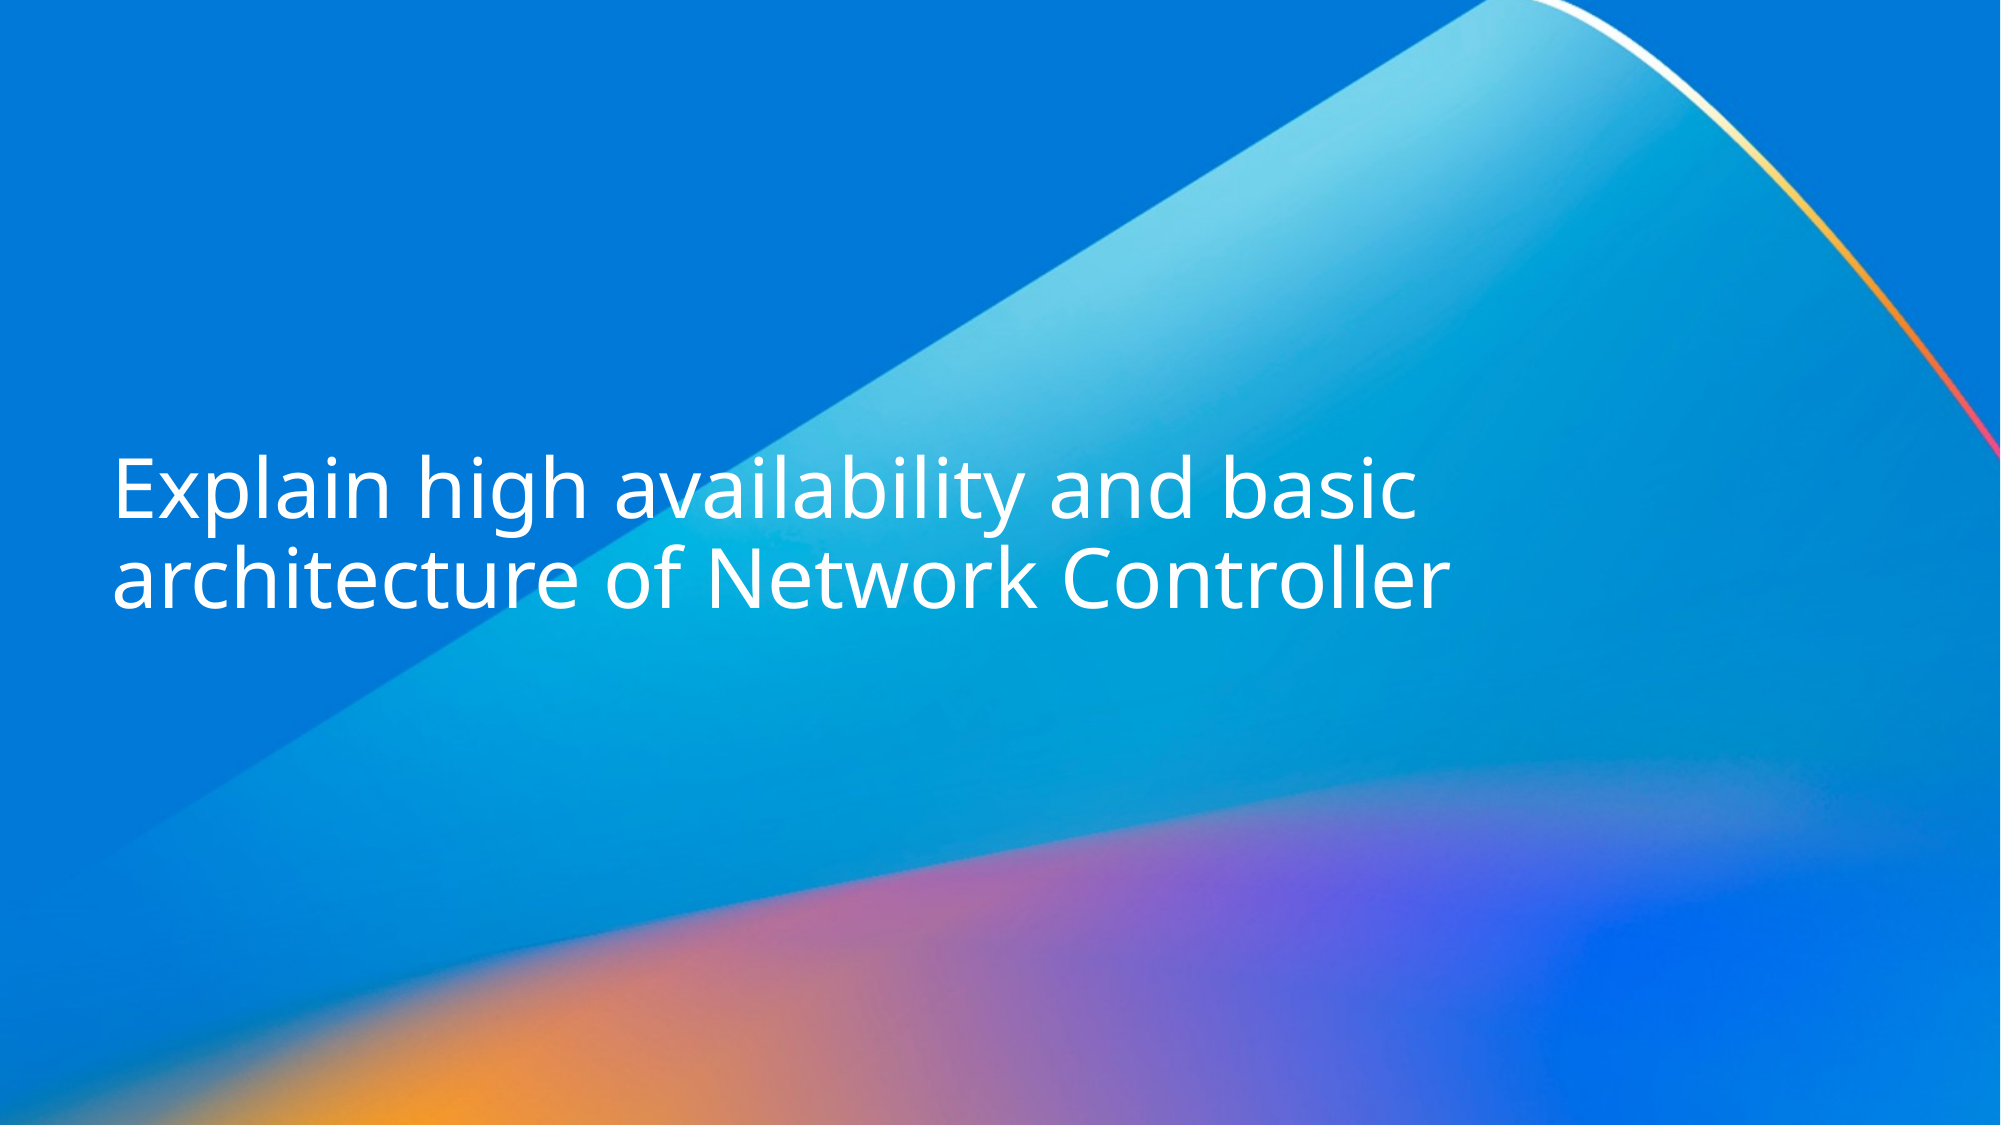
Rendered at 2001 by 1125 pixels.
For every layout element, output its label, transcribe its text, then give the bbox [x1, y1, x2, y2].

picture [0, 0, 2001, 1125]
list Explain high availability and basic architecture of Network Controller [96, 439, 1920, 686]
